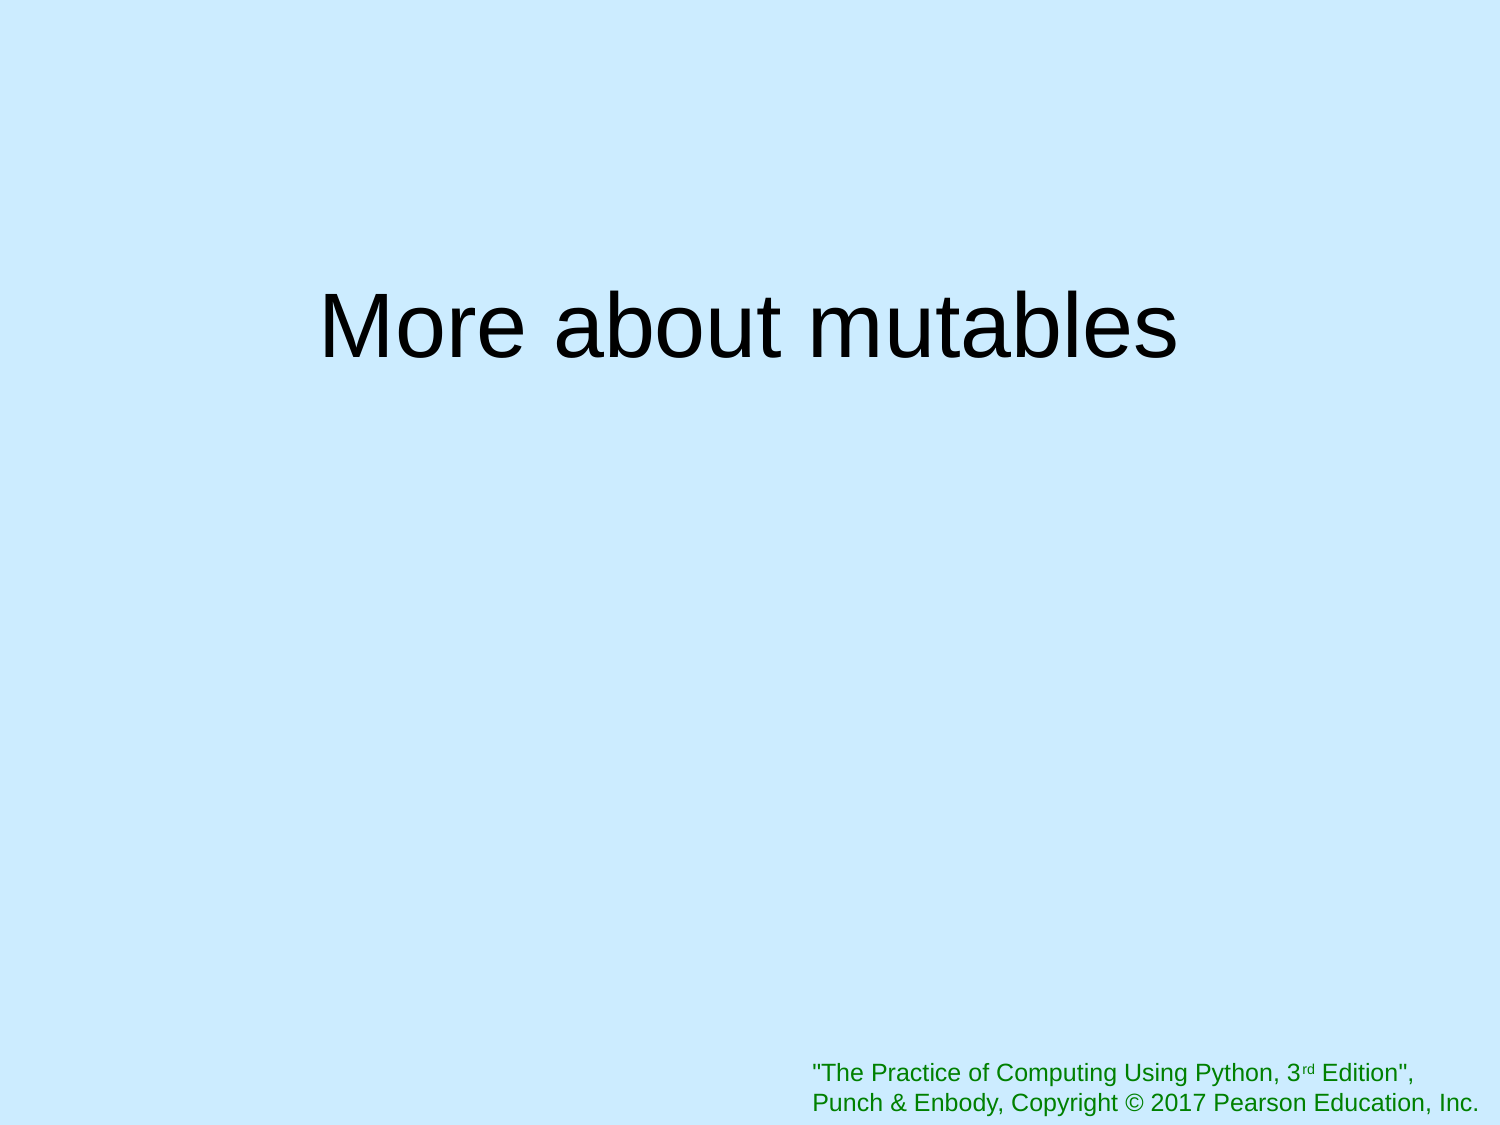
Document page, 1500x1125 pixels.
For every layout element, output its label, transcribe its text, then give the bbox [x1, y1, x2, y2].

title More about mutables [112, 200, 1388, 442]
